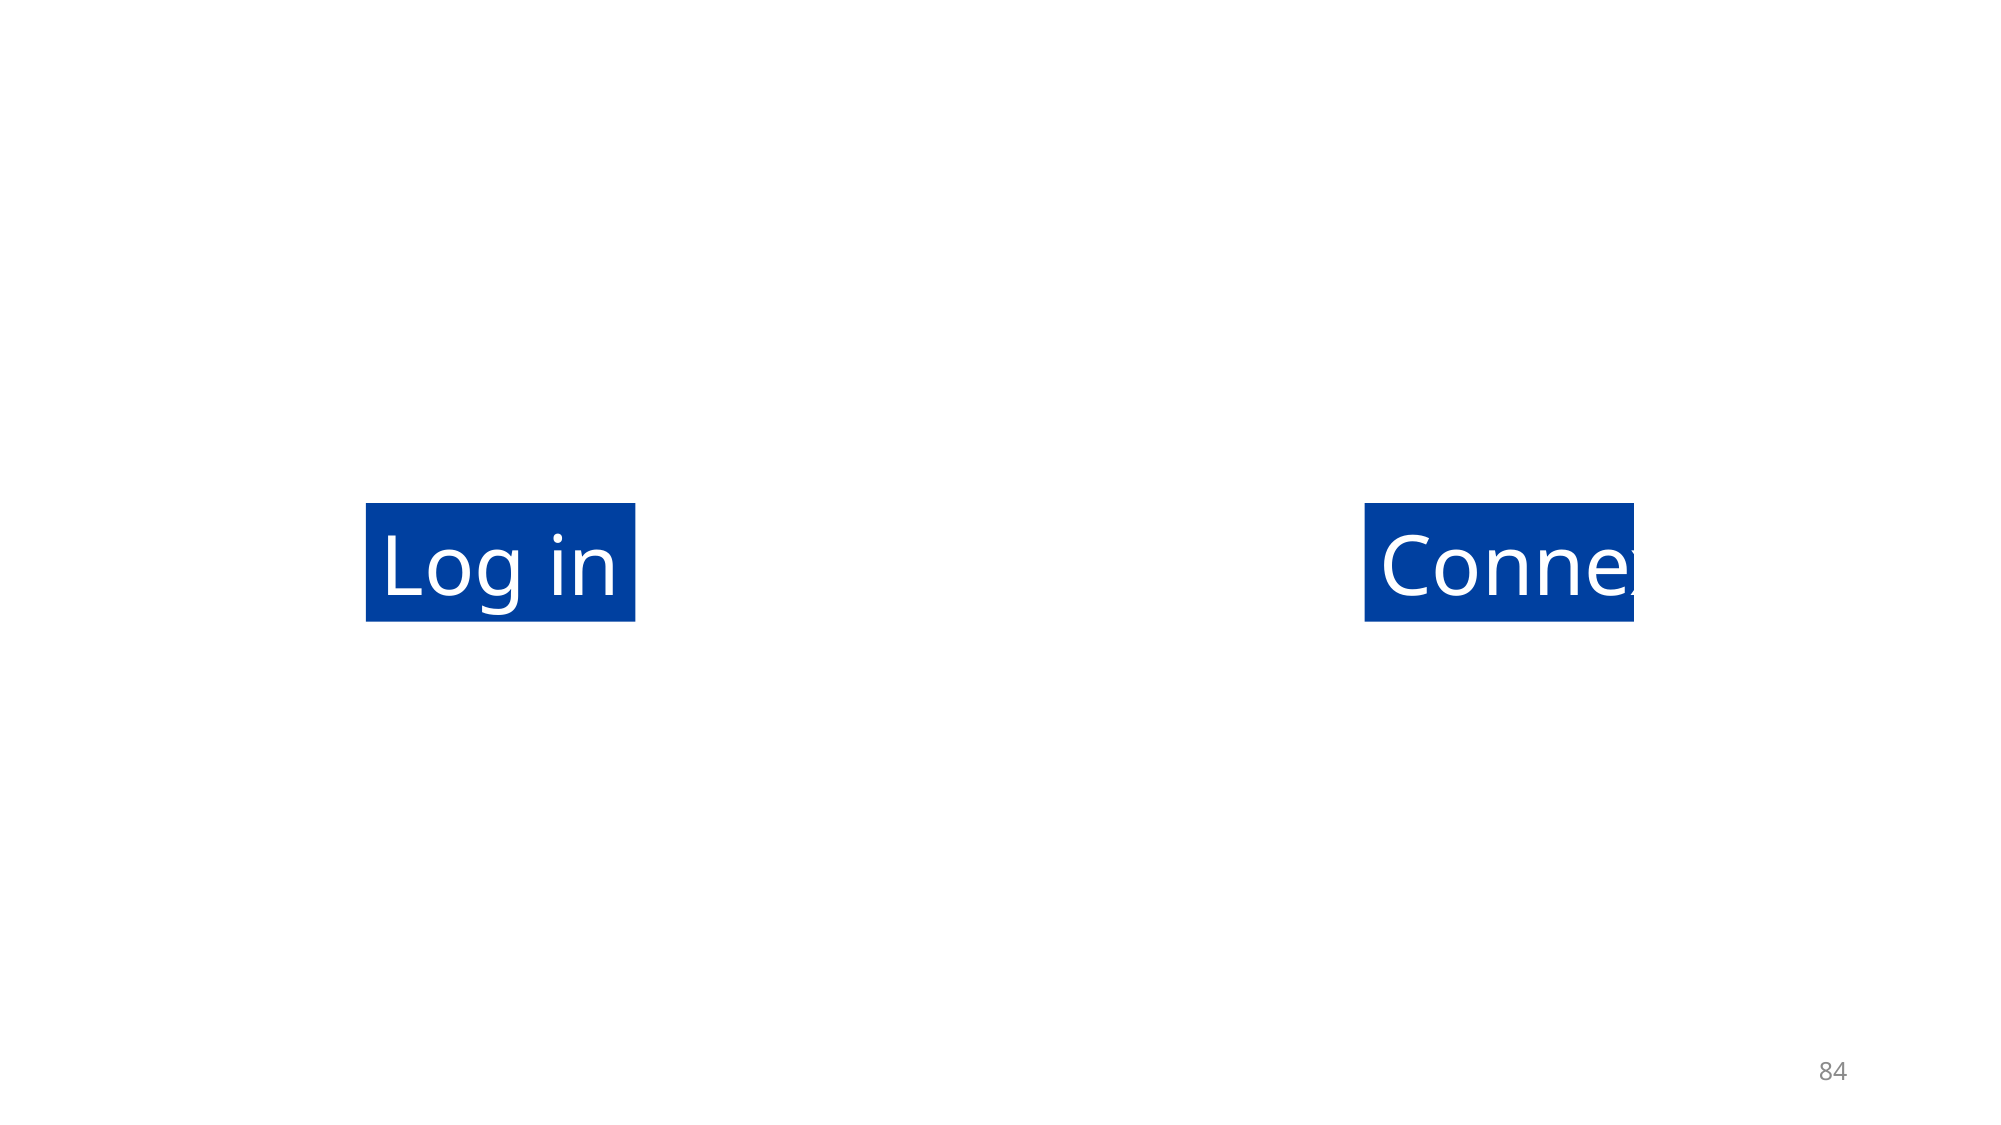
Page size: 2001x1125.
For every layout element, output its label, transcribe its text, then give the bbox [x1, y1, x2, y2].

text_box Log in [365, 502, 636, 623]
slide_number 84 [1412, 1042, 1863, 1103]
text_box Connexion [1364, 502, 1635, 623]
